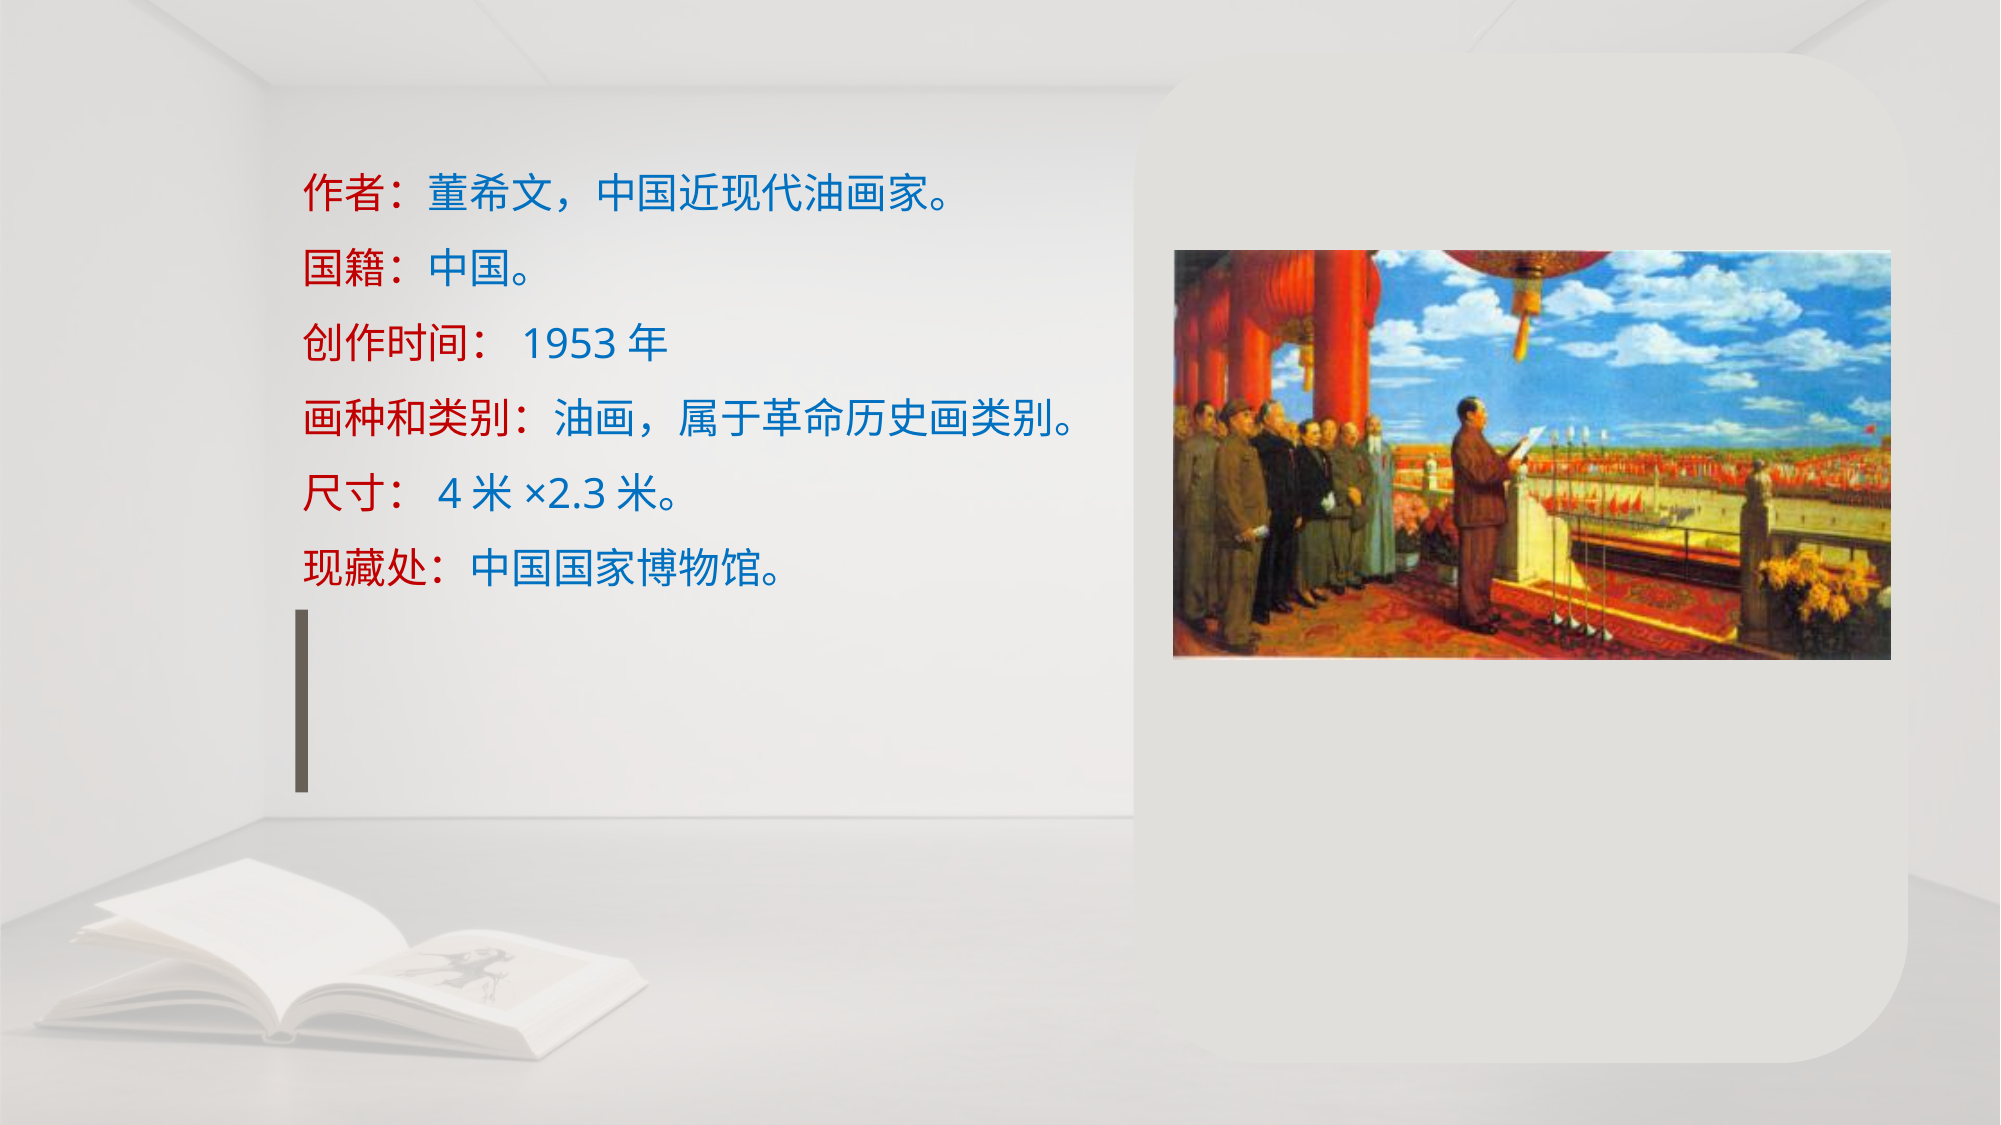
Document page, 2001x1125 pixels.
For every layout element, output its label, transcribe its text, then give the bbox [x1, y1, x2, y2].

text_box 作者‌：董希文，中国近现代油画家。‌ 国籍‌：中国。‌ 创作时间‌：1953年‌ 画种和类别‌：油画，属于革命历史画类别。尺寸‌：4米×2.3米。‌ 现藏处‌：中国国家博物馆。‌ [287, 134, 1126, 595]
list [295, 609, 308, 793]
text_box [1132, 51, 1910, 1065]
picture [1172, 250, 1892, 660]
